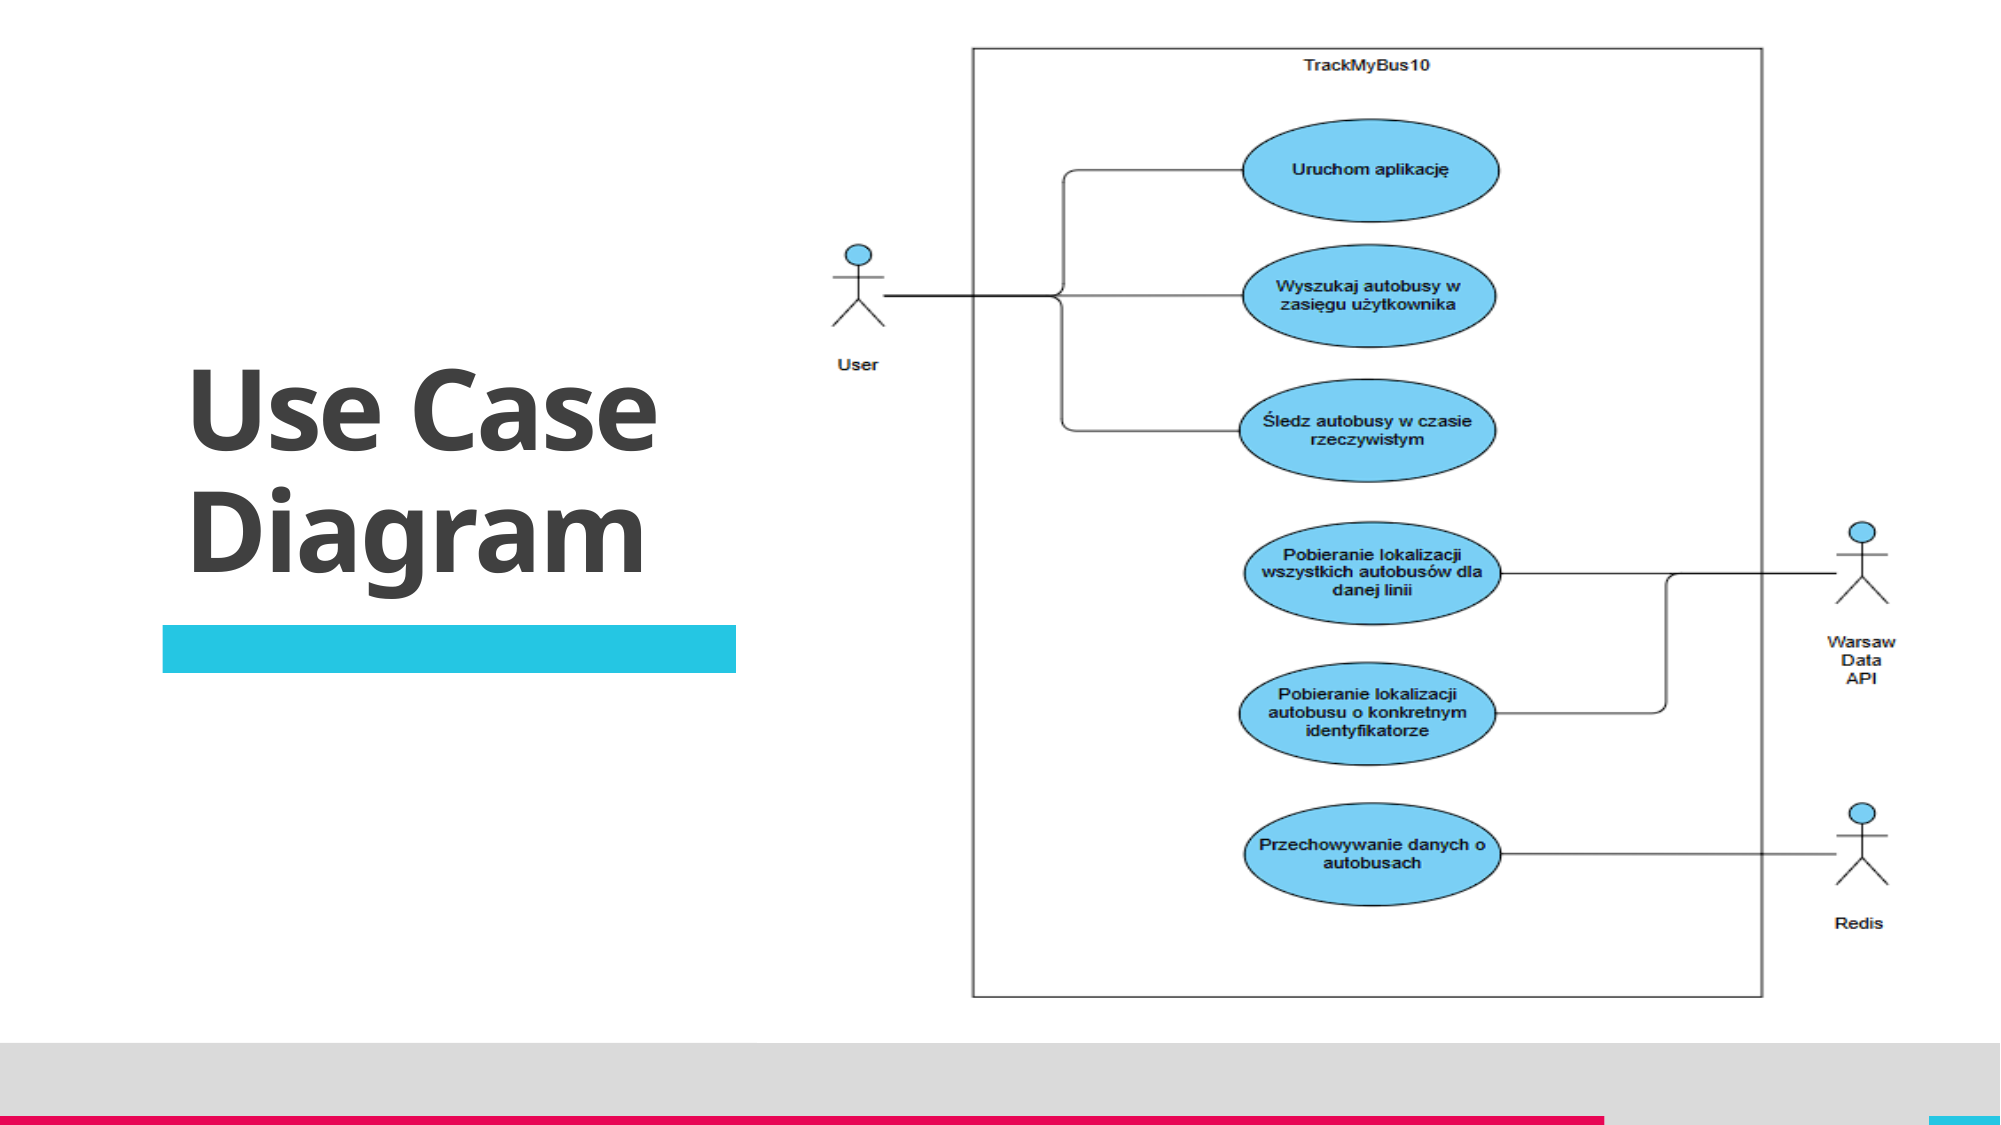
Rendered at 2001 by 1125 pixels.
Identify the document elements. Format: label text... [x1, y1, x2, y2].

text_box [162, 624, 737, 674]
text_box [0, 1042, 2000, 1117]
title Use Case Diagram [184, 217, 757, 733]
picture [757, 0, 2000, 1043]
